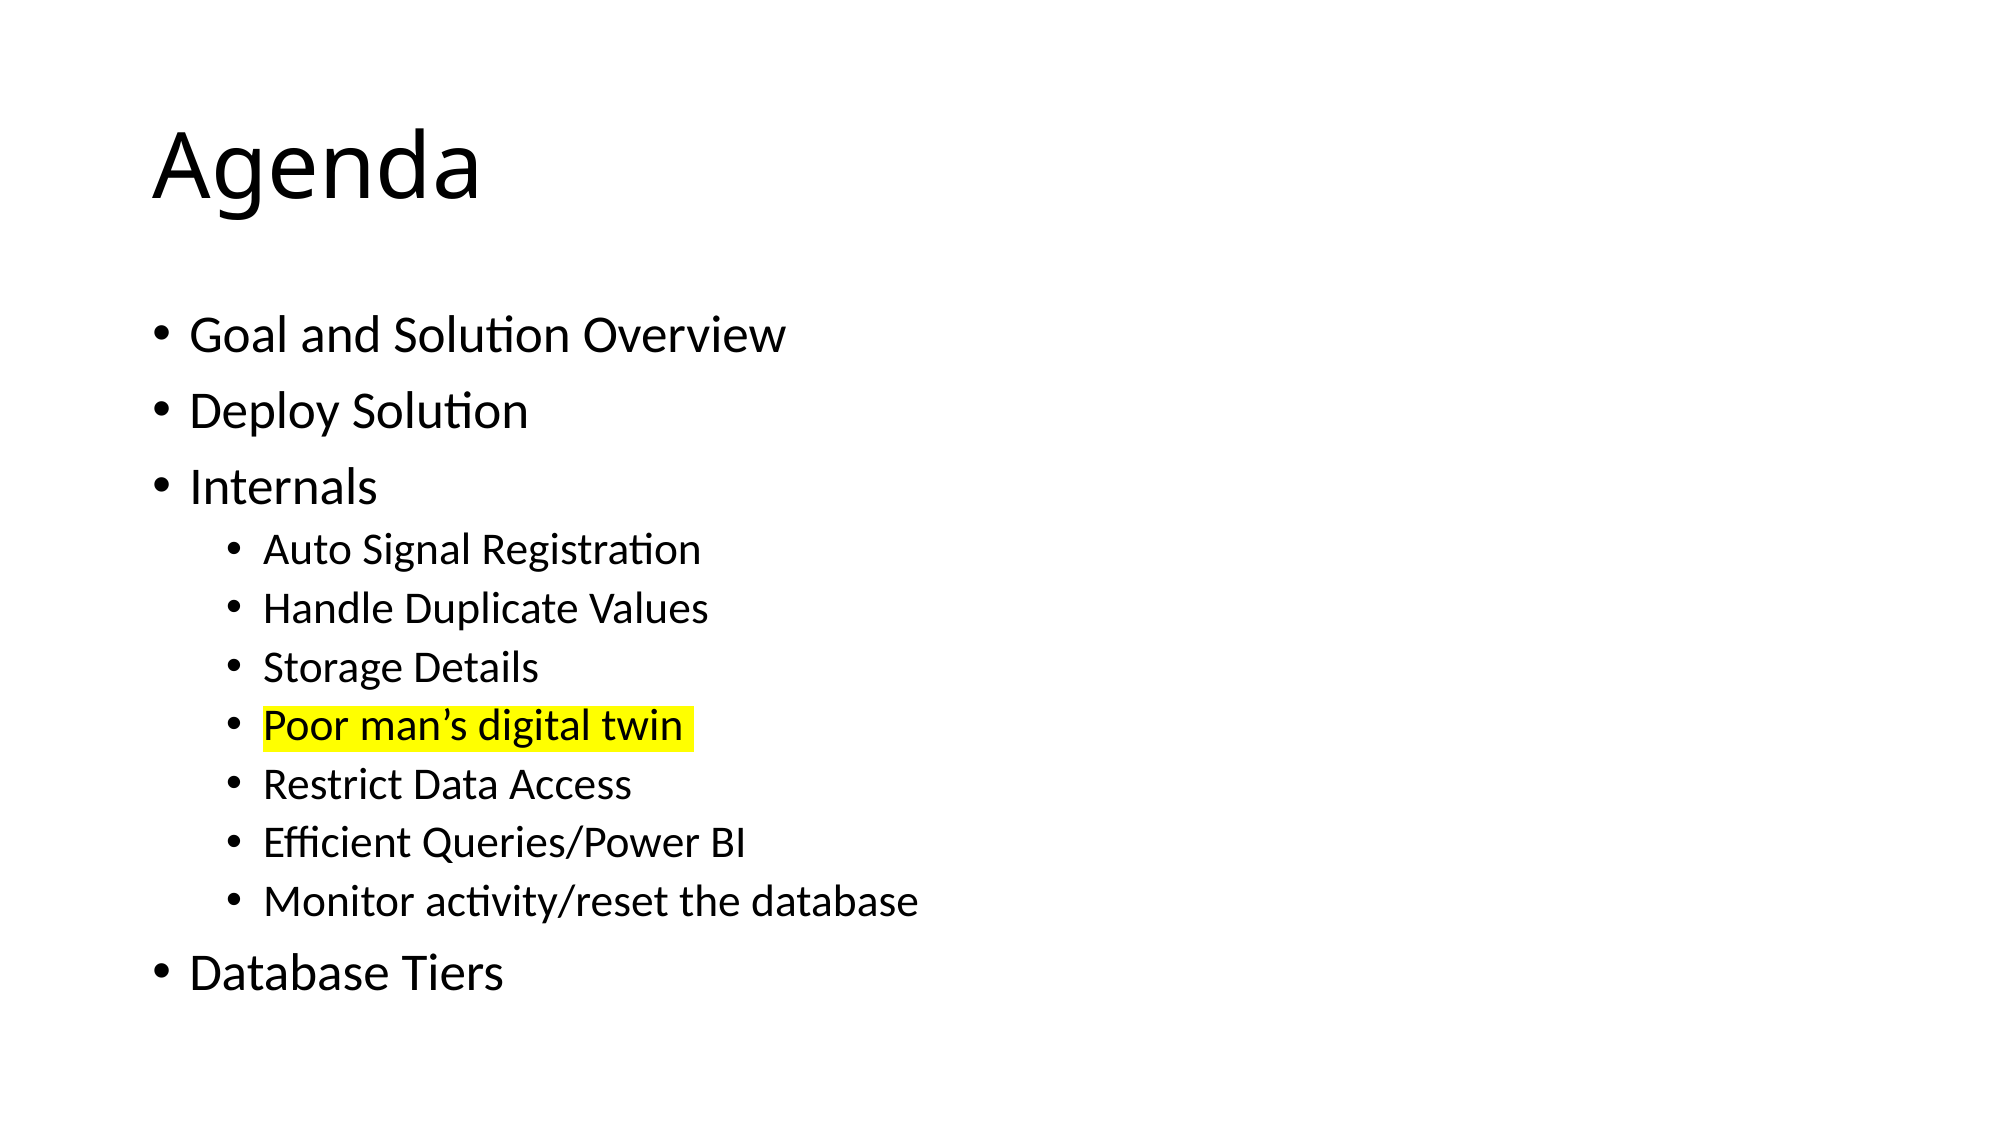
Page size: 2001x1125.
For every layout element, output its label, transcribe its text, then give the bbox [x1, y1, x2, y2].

title Agenda [137, 59, 1863, 278]
list Goal and Solution Overview Deploy Solution Internals Auto Signal Registration Handle Duplicate Values Storage Details Poor man’s digital twin Restrict Data Access Efficient Queries/Power BI Monitor activity/reset the database Database Tiers [137, 299, 1863, 1014]
